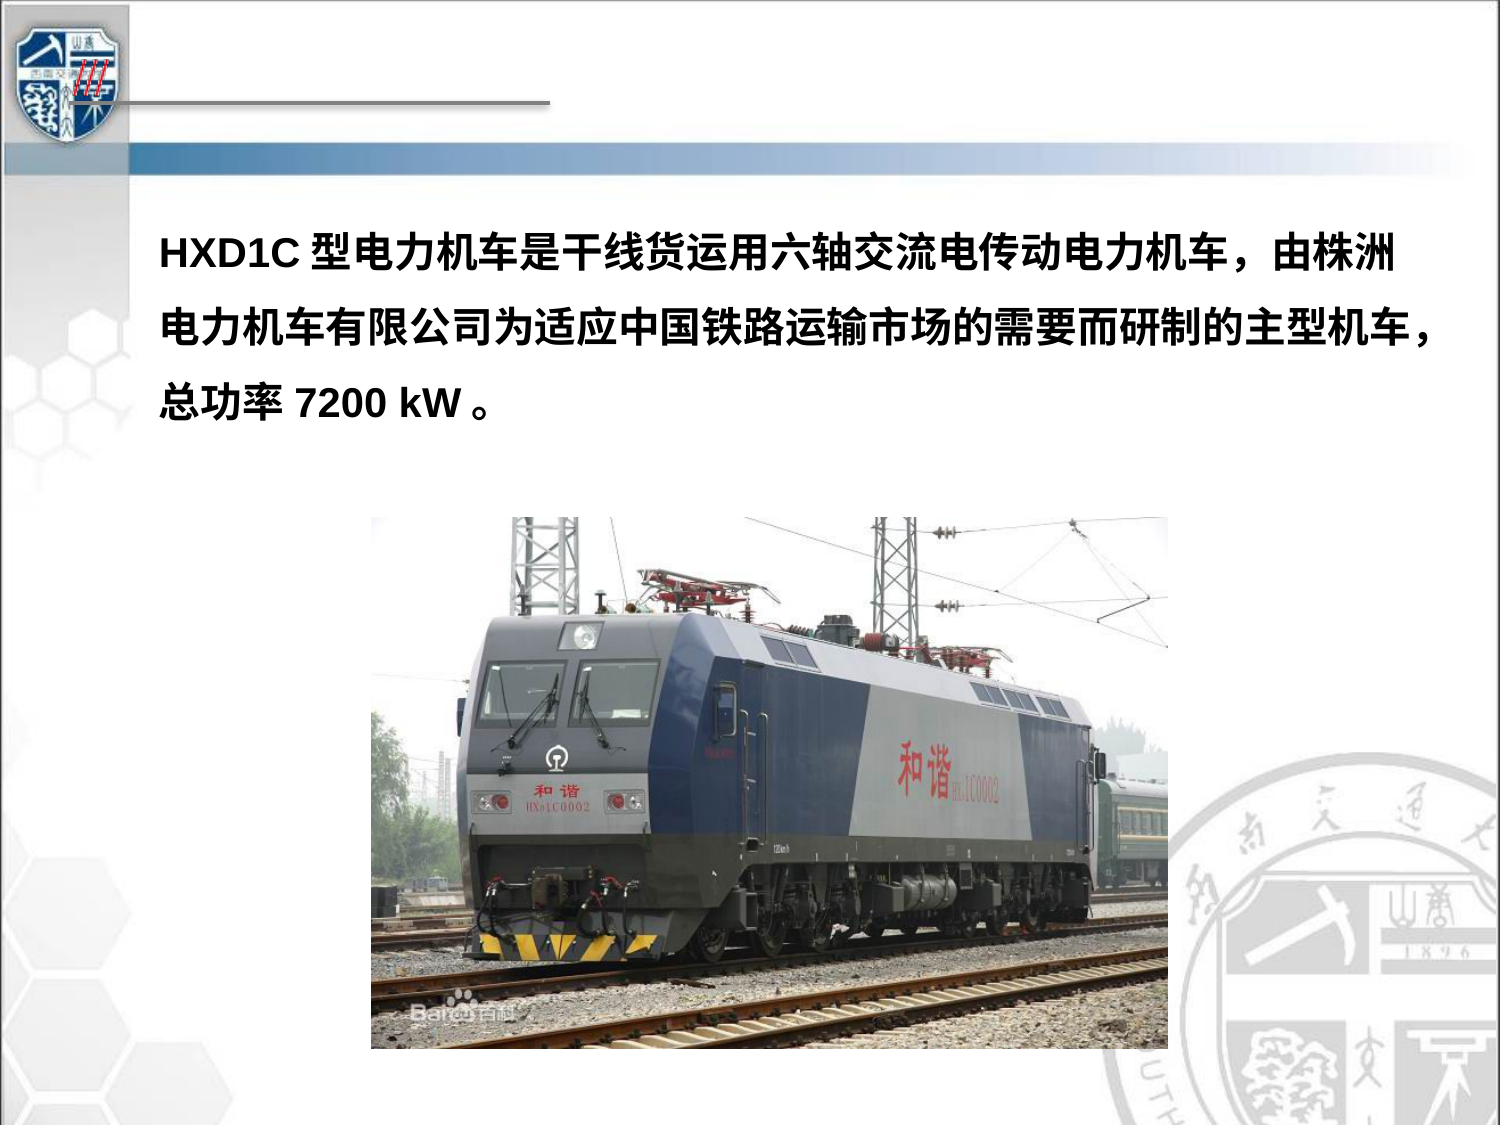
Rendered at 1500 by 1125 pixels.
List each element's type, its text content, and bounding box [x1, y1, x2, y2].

picture [0, 0, 1500, 1125]
text_box HXD1C型电力机车是干线货运用六轴交流电传动电力机车，由株洲电力机车有限公司为适应中国铁路运输市场的需要而研制的主型机车，总功率7200 kW。 [144, 192, 1442, 472]
